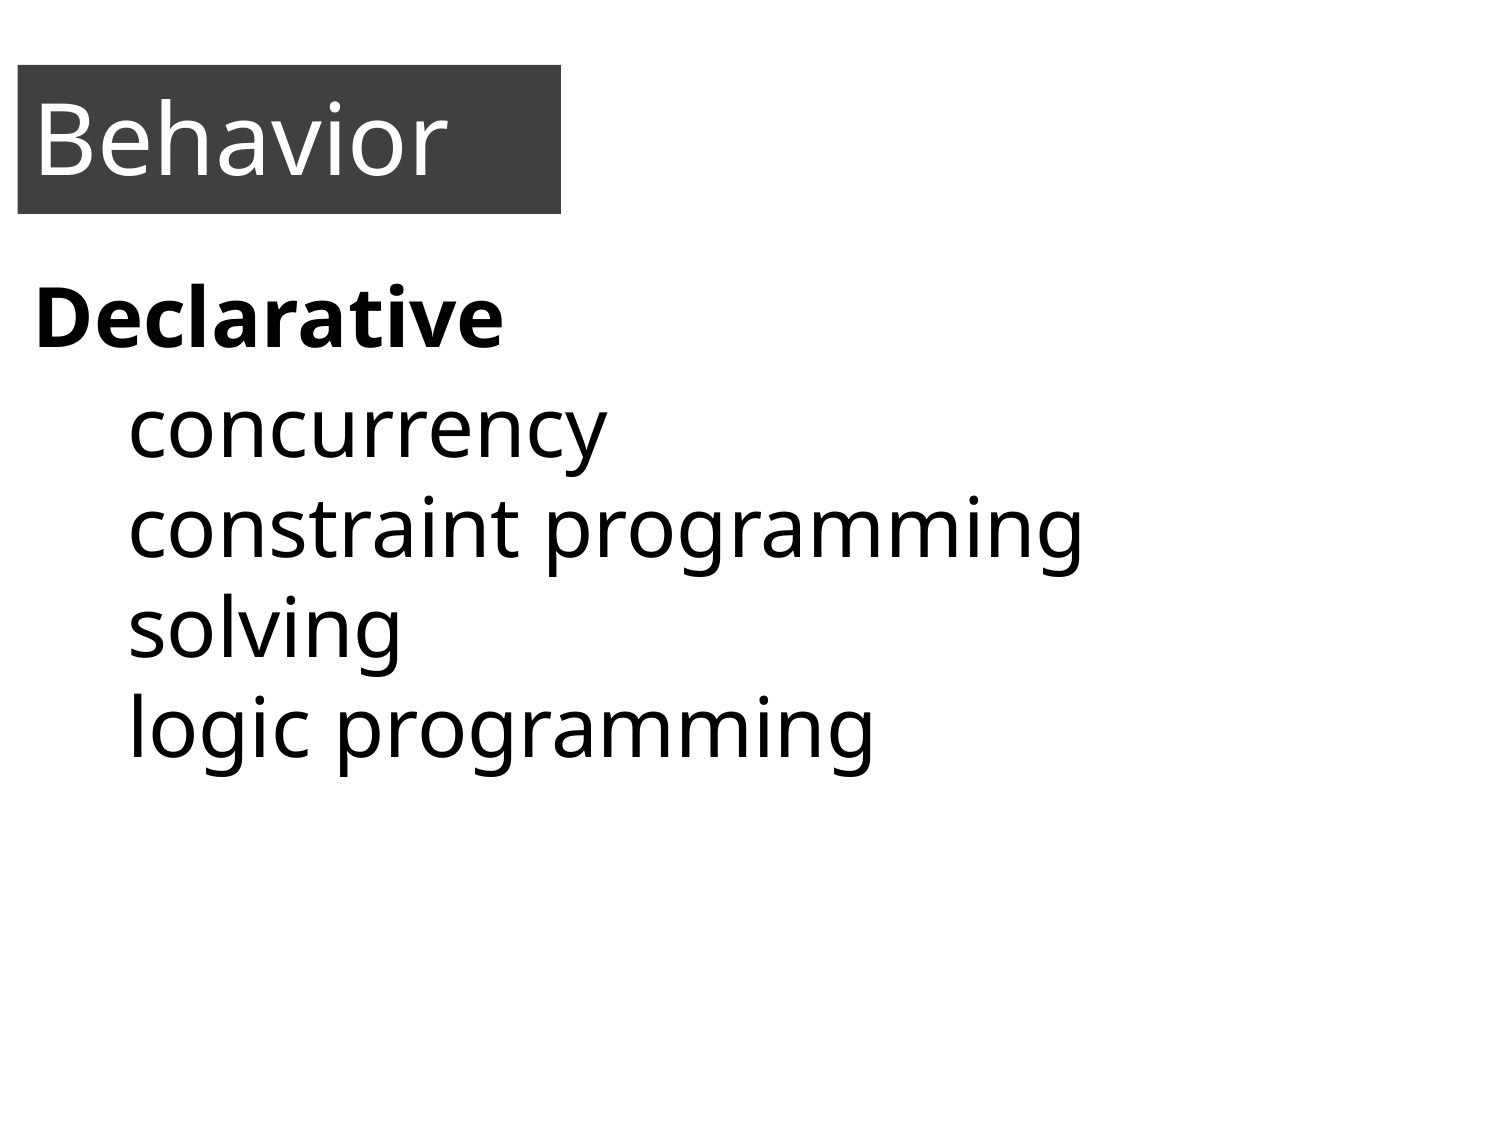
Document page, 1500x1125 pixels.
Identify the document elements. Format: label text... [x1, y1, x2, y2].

text_box Behavior [17, 76, 916, 195]
text_box Declarative [17, 255, 1500, 374]
text_box concurrency constraint programming solving logic programming [112, 515, 1500, 634]
text_box [16, 63, 563, 216]
